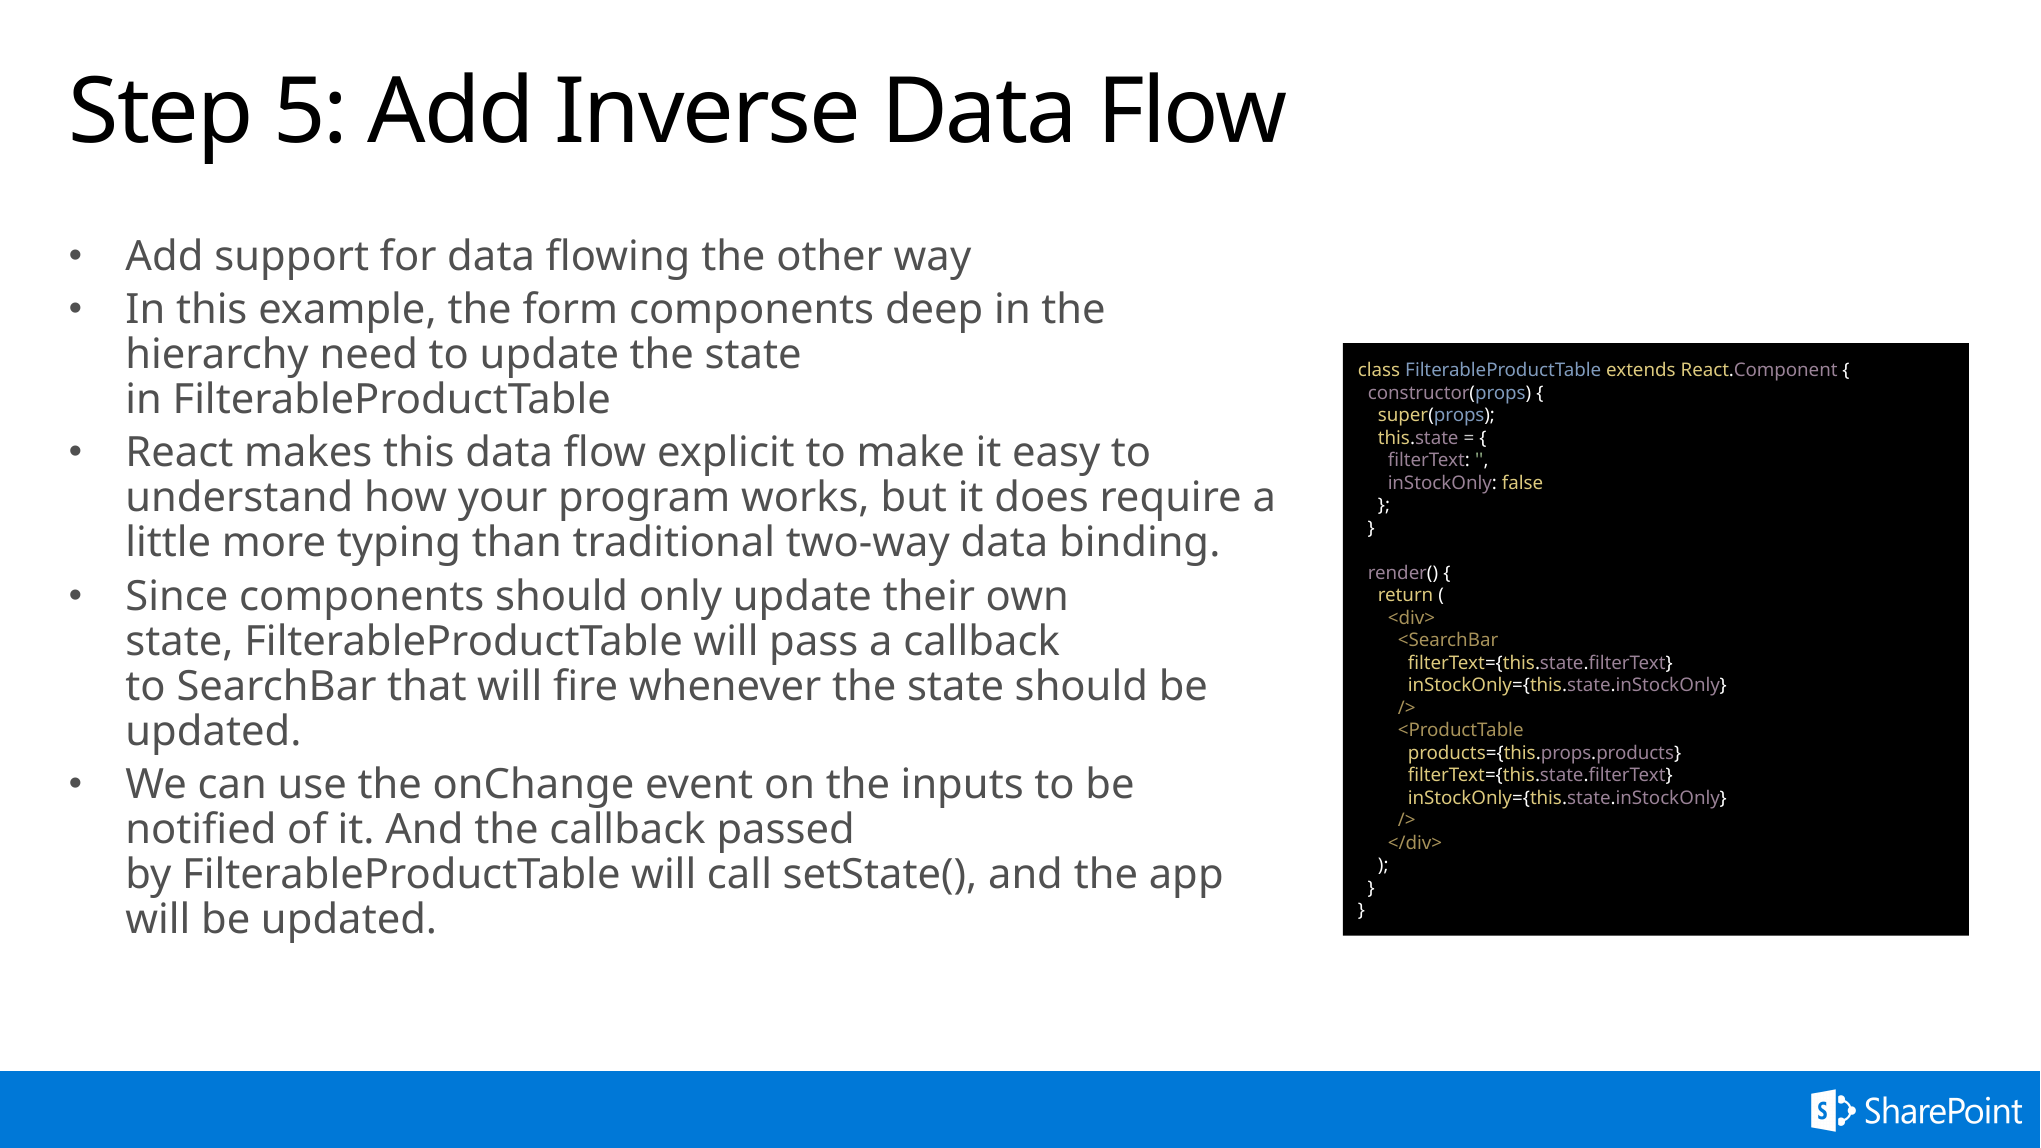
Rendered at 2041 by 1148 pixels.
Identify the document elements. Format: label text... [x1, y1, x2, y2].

text_box class FilterableProductTable extends React.Component { constructor(props) { super(props); this.state = { filterText: '', inStockOnly: false }; } render() { return ( <div> <SearchBar filterText={this.state.filterText} inStockOnly={this.state.inStockOnly} /> <ProductTable products={this.props.products} filterText={this.state.filterText} inStockOnly={this.state.inStockOnly} /> </div> ); } } [1342, 343, 1969, 936]
title Step 5: Add Inverse Data Flow [45, 48, 1996, 199]
text_box Add support for data flowing the other way In this example, the form components deep in the hierarchy need to update the state in FilterableProductTable React makes this data flow explicit to make it easy to understand how your program works, but it does require a little more typing than traditional two-way data binding. Since components should only update their own state, FilterableProductTable will pass a callback to SearchBar that will fire whenever the state should be updated. We can use the onChange event on the inputs to be notified of it. And the callback passed by FilterableProductTable will call setState(), and the app will be updated. [45, 219, 1304, 958]
picture [1793, 1071, 2040, 1148]
